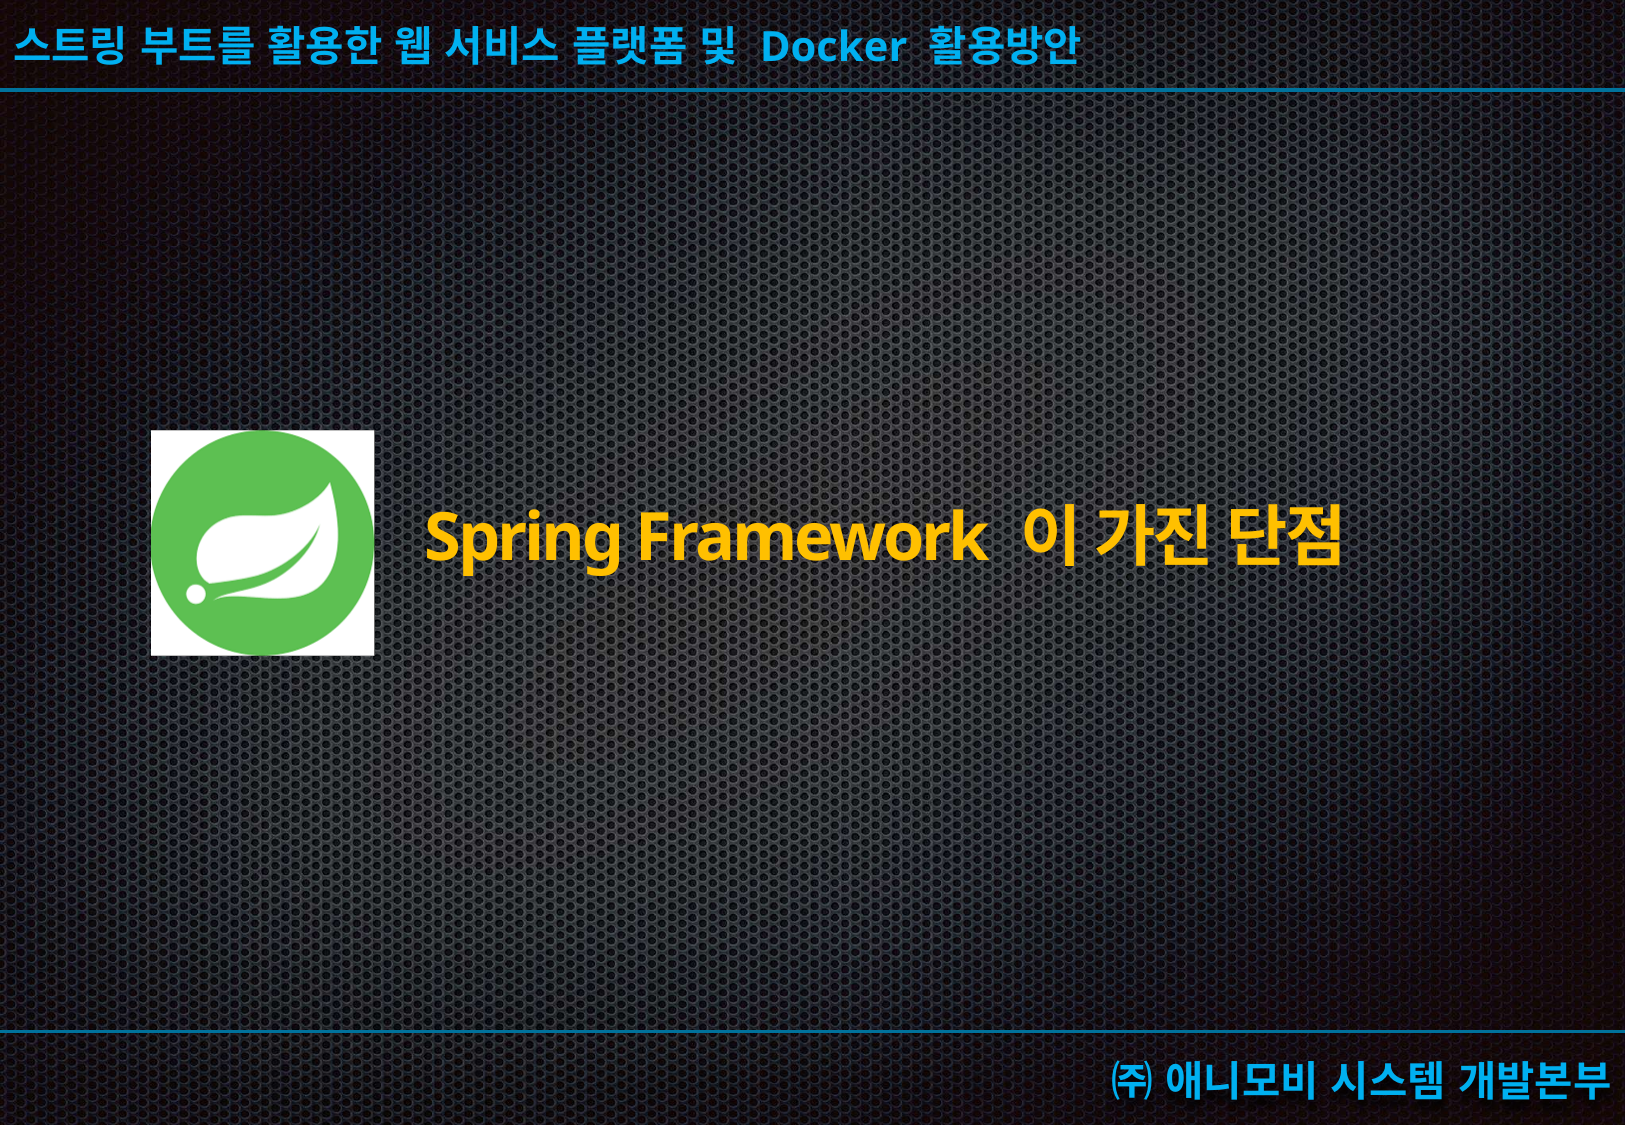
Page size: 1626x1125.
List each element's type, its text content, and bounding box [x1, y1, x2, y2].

text_box Spring Framework 이 가진 단점 [422, 491, 1486, 574]
picture [0, 1034, 1625, 1125]
picture [0, 0, 1625, 87]
picture [0, 93, 1625, 1029]
